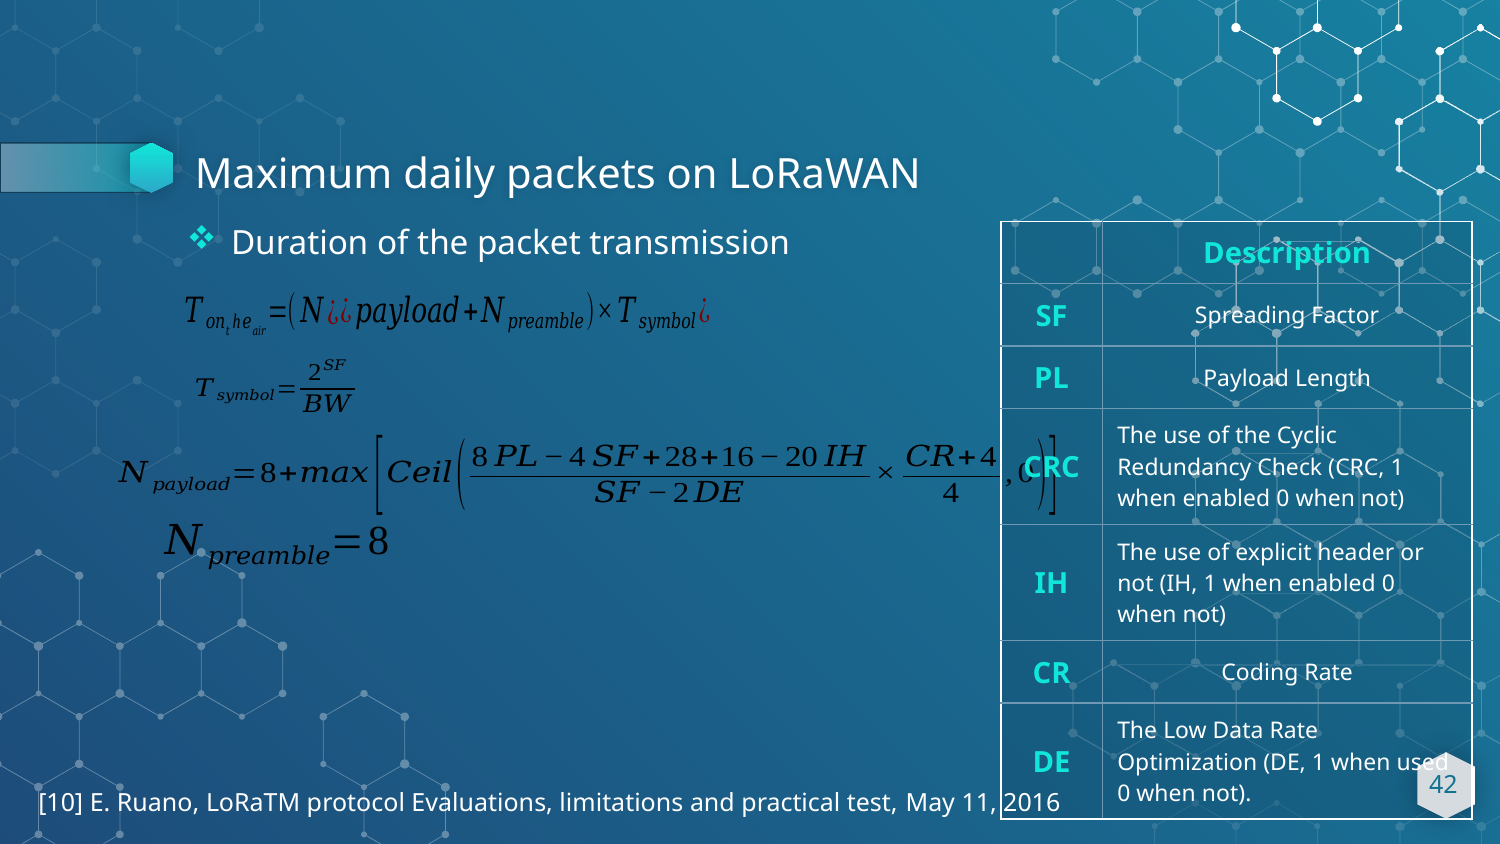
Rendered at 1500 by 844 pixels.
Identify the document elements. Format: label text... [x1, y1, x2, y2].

table_cell Spreading Factor [1103, 284, 1471, 345]
table_cell Payload Length [1103, 347, 1471, 408]
table_cell Coding Rate [1103, 641, 1471, 702]
table_cell IH [1002, 525, 1102, 640]
text_box [10] E. Ruano, LoRaTM protocol Evaluations, limitations and practical test, May 11, 2016 [23, 778, 1279, 824]
table_header Description [1103, 222, 1471, 283]
title Maximum daily packets on LoRaWAN [194, 145, 1500, 204]
table_cell SF [1002, 284, 1102, 345]
table_cell The use of explicit header or not (IH, 1 when enabled 0 when not) [1103, 525, 1471, 640]
table_header [1002, 222, 1102, 283]
table_cell The use of the Cyclic Redundancy Check (CRC, 1 when enabled 0 when not) [1103, 409, 1471, 524]
table_cell CRC [1002, 409, 1102, 524]
table_cell The Low Data Rate Optimization (DE, 1 when used 0 when not). [1103, 704, 1471, 818]
table_cell PL [1002, 347, 1102, 408]
table_cell CR [1002, 641, 1102, 702]
text_box Duration of the packet transmission [186, 221, 1000, 324]
table_cell DE [1002, 704, 1102, 778]
